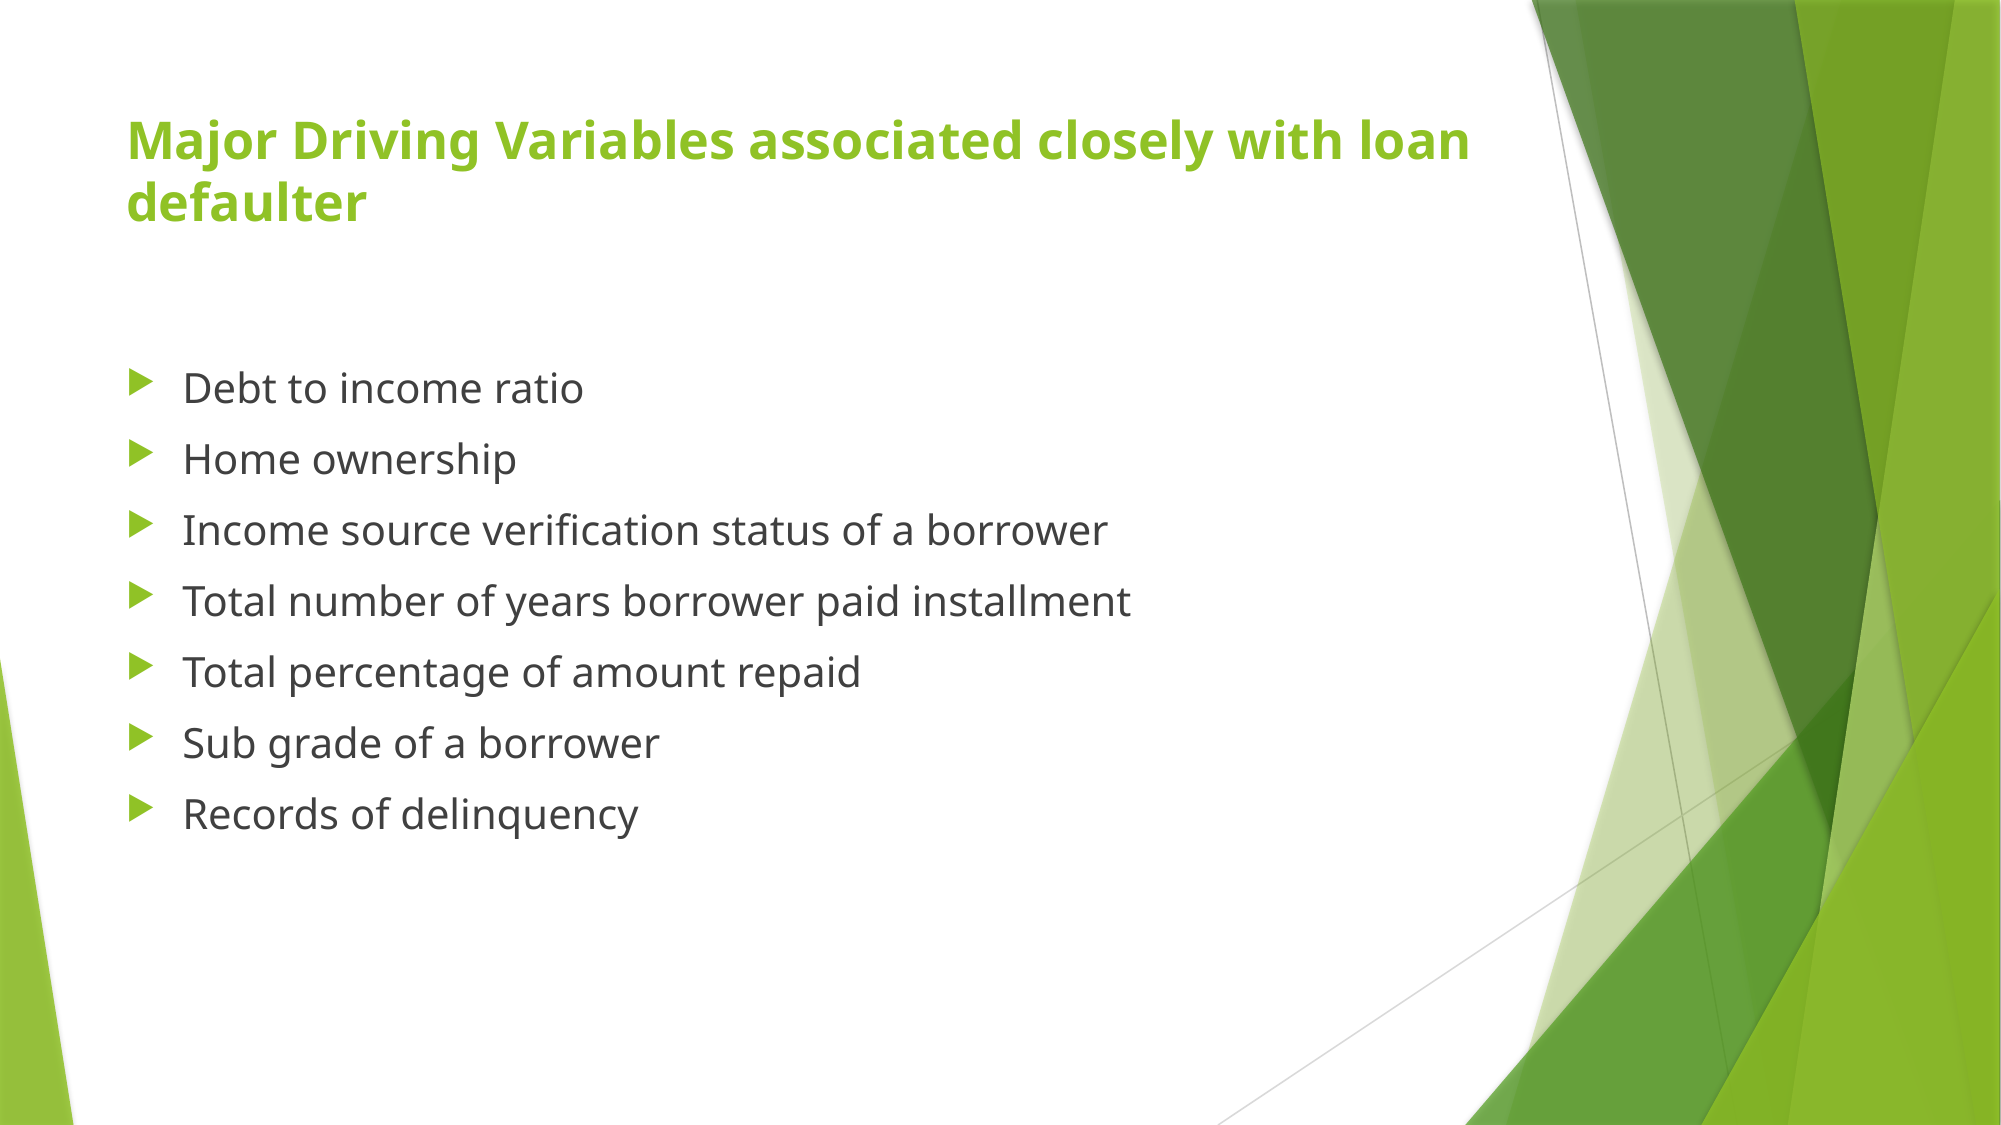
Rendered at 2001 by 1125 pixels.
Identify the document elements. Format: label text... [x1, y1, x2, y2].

title Major Driving Variables associated closely with loan defaulter [111, 99, 1522, 317]
list Debt to income ratio Home ownership Income source verification status of a borrower Total number of years borrower paid installment Total percentage of amount repaid Sub grade of a borrower Records of delinquency [111, 354, 1522, 992]
